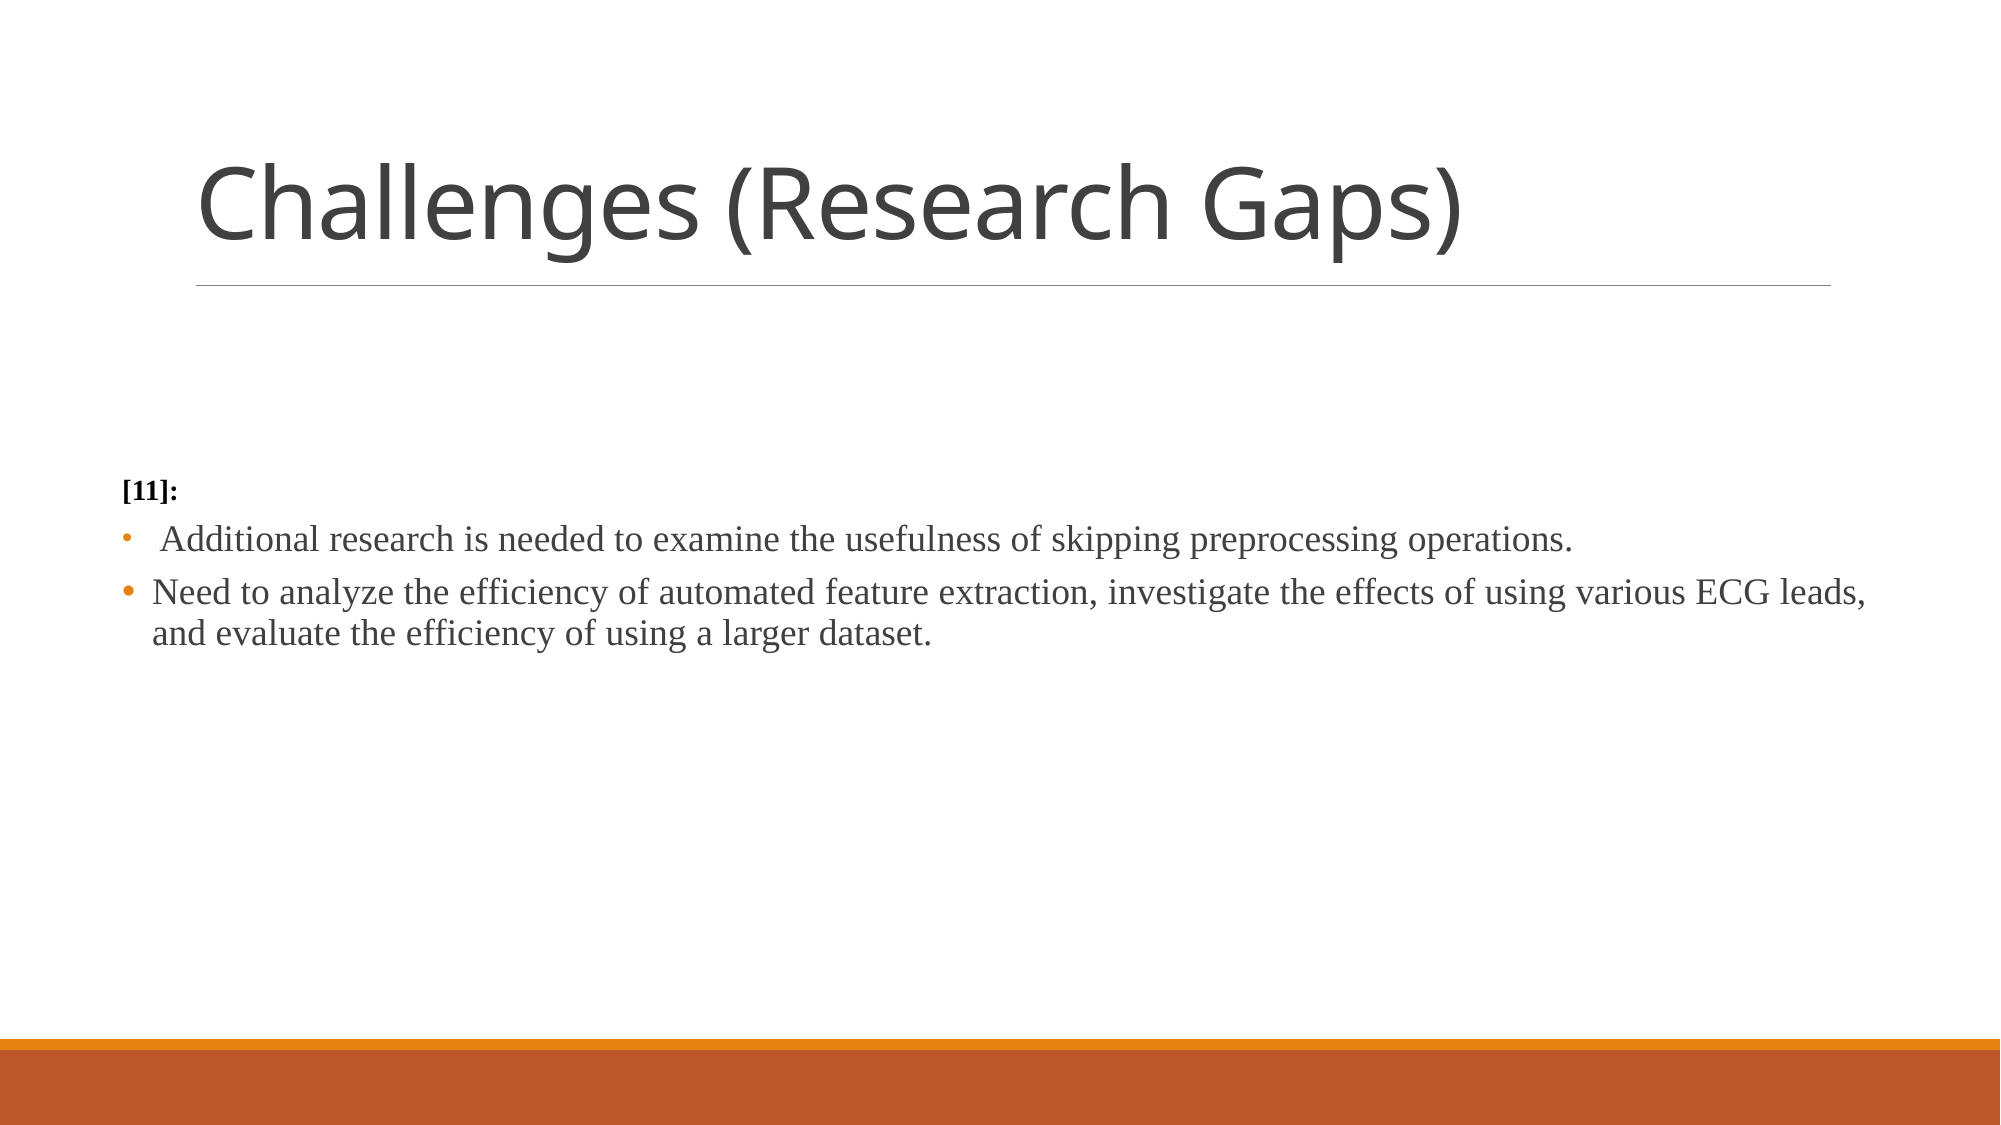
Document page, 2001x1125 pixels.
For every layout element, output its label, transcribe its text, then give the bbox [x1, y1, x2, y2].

title Challenges (Research Gaps) [180, 47, 1830, 268]
list [11]: Additional research is needed to examine the usefulness of skipping preprocessing operations. Need to analyze the efficiency of automated feature extraction, investigate the effects of using various ECG leads, and evaluate the efficiency of using a larger dataset. [89, 302, 1885, 1020]
